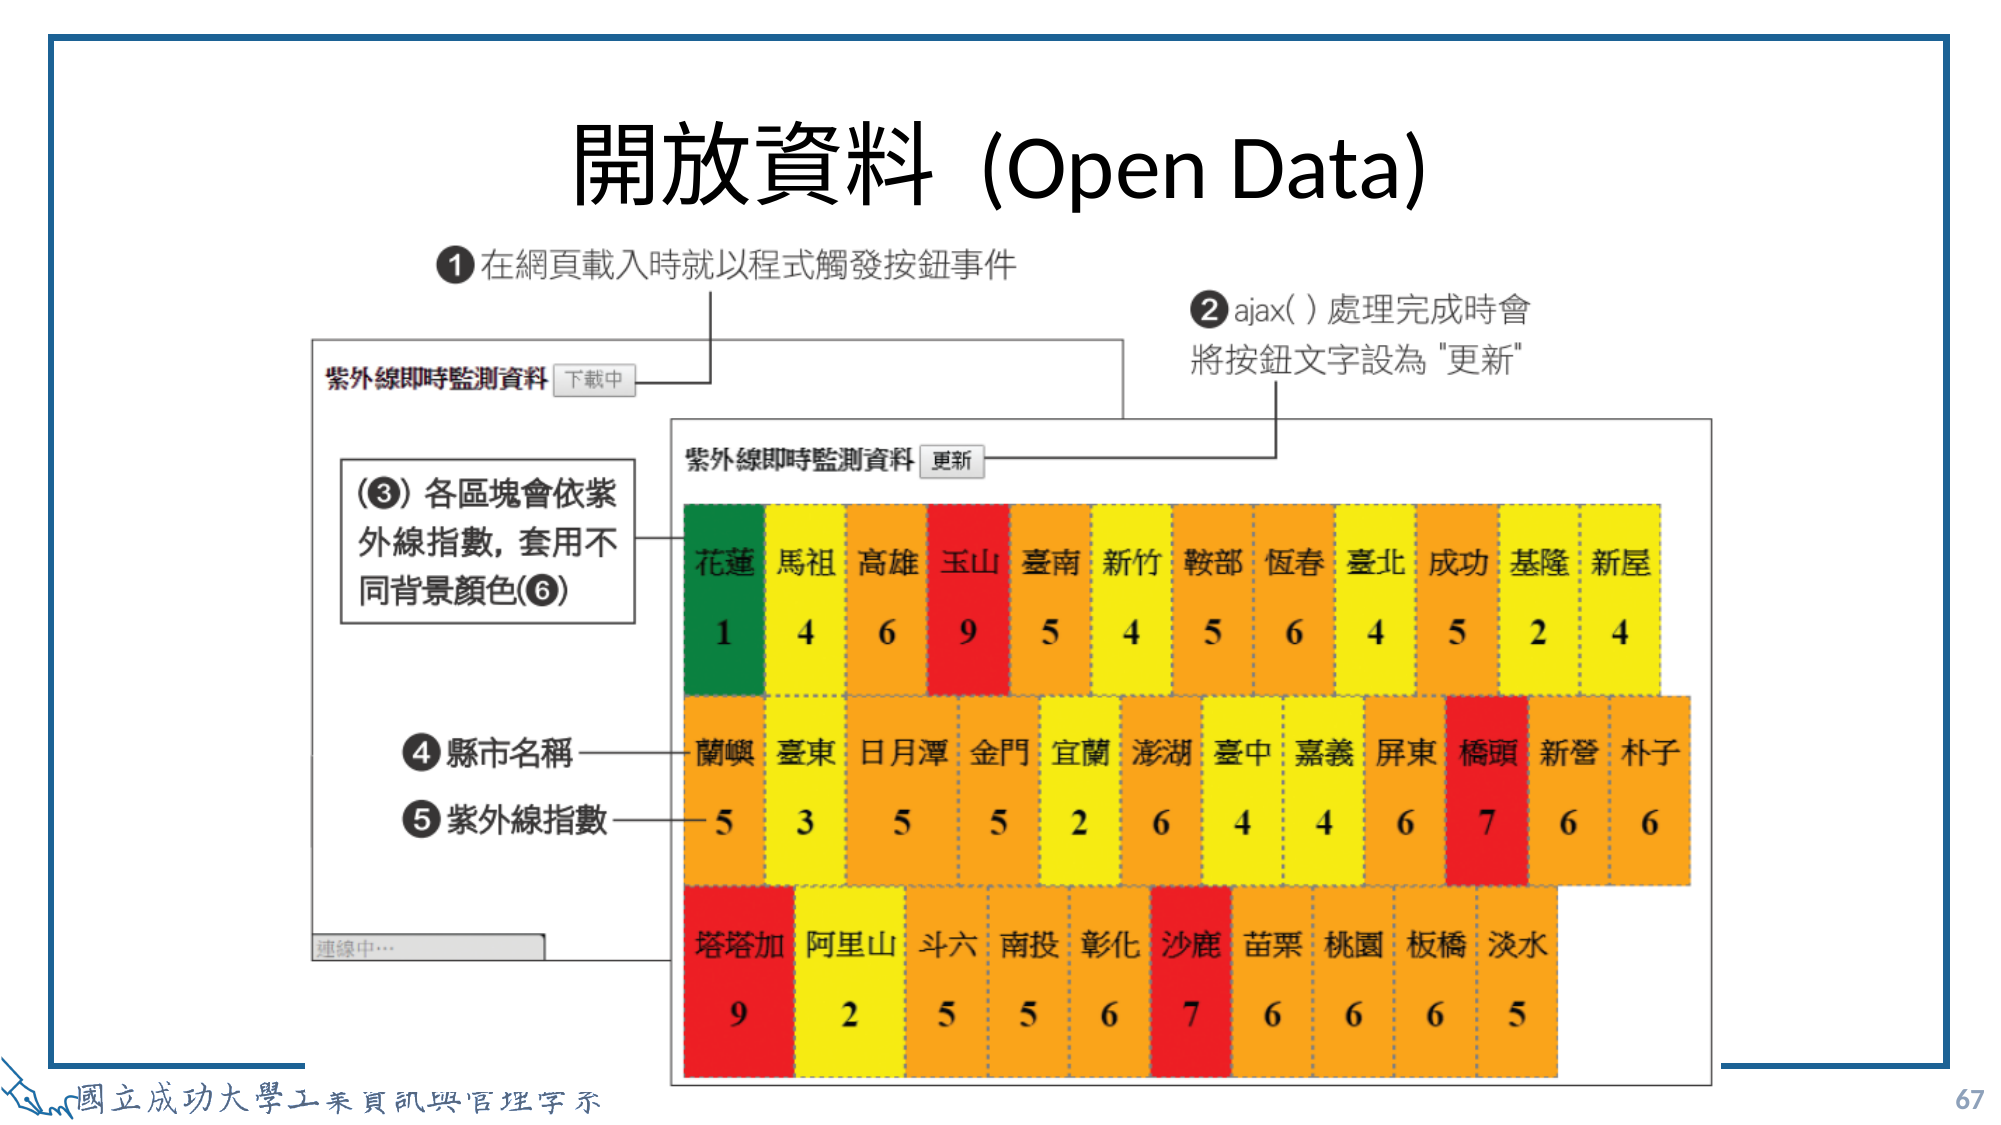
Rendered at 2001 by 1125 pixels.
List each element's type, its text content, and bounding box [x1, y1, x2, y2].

picture [305, 243, 1721, 1092]
title 開放資料 (Open Data) [137, 59, 1863, 278]
slide_number 67 [1550, 1067, 2000, 1125]
picture [0, 1049, 80, 1125]
